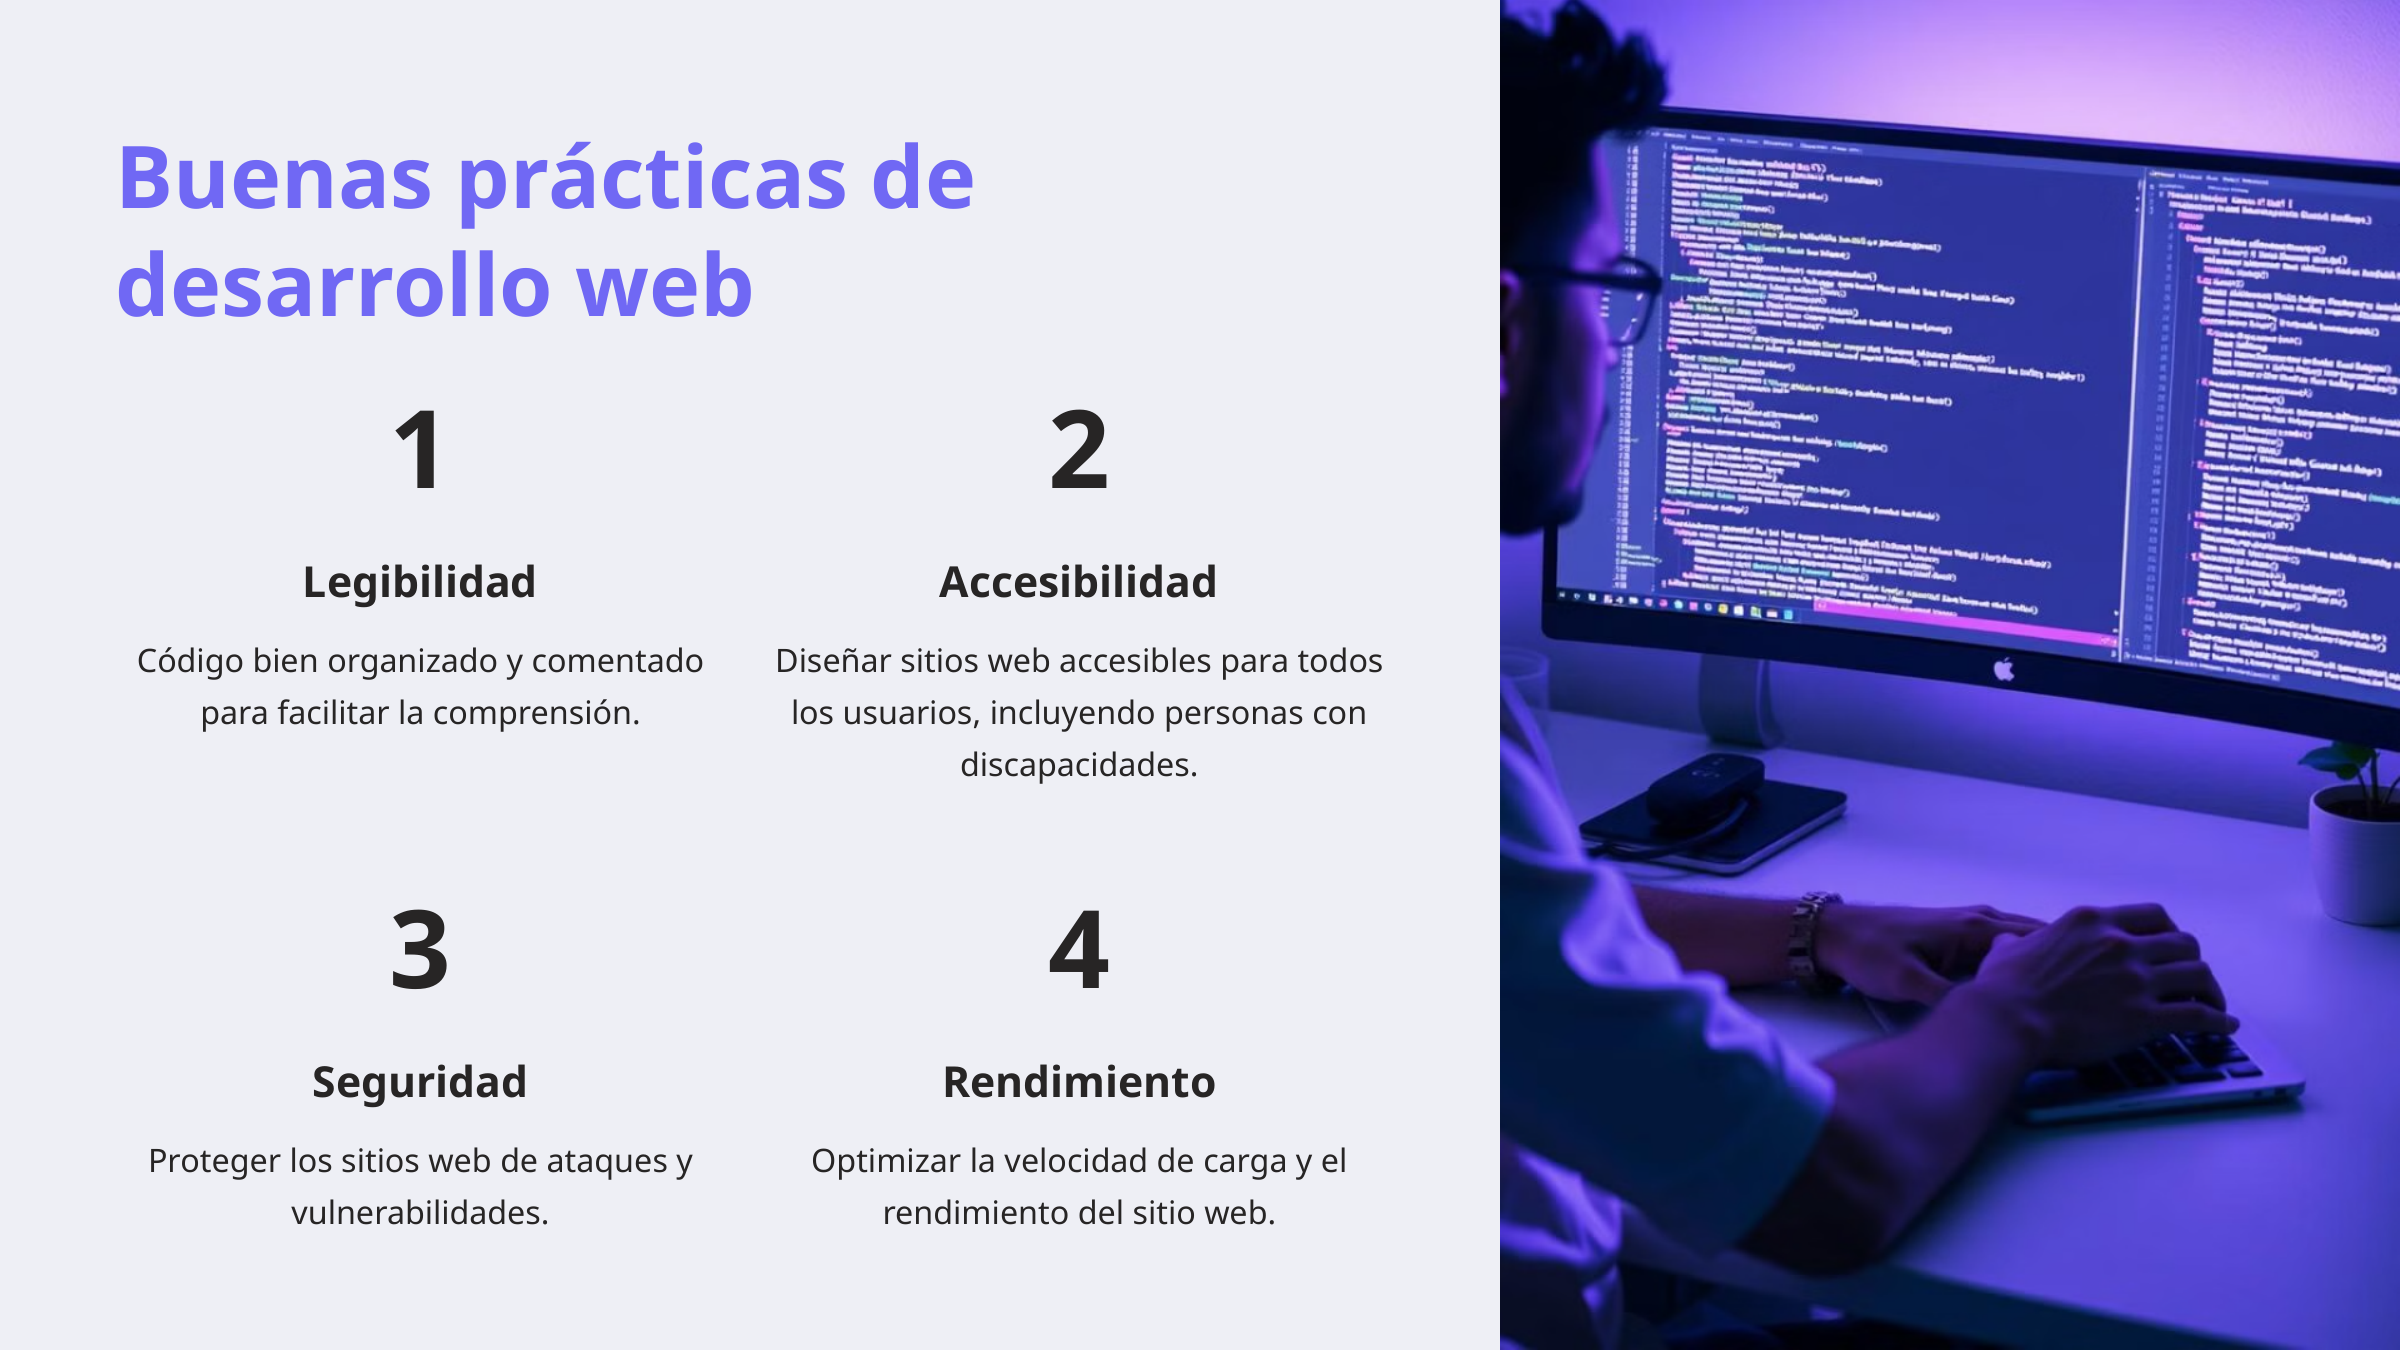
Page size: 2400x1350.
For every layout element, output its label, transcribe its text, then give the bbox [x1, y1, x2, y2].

text_box 3 [115, 901, 726, 1011]
text_box Buenas prácticas de desarrollo web [115, 117, 1385, 336]
text_box 1 [115, 401, 726, 511]
text_box Rendimiento [861, 1052, 1298, 1107]
picture [1499, 0, 2400, 1350]
text_box Seguridad [202, 1052, 639, 1107]
text_box 4 [774, 901, 1385, 1011]
text_box Accesibilidad [861, 552, 1298, 607]
text_box Legibilidad [202, 552, 639, 607]
text_box 2 [774, 401, 1385, 511]
text_box Código bien organizado y comentado para facilitar la comprensión. [115, 626, 726, 786]
text_box Diseñar sitios web accesibles para todos los usuarios, incluyendo personas con discapacidades. [774, 626, 1385, 786]
text_box Optimizar la velocidad de carga y el rendimiento del sitio web. [774, 1126, 1385, 1233]
text_box Proteger los sitios web de ataques y vulnerabilidades. [115, 1126, 726, 1233]
